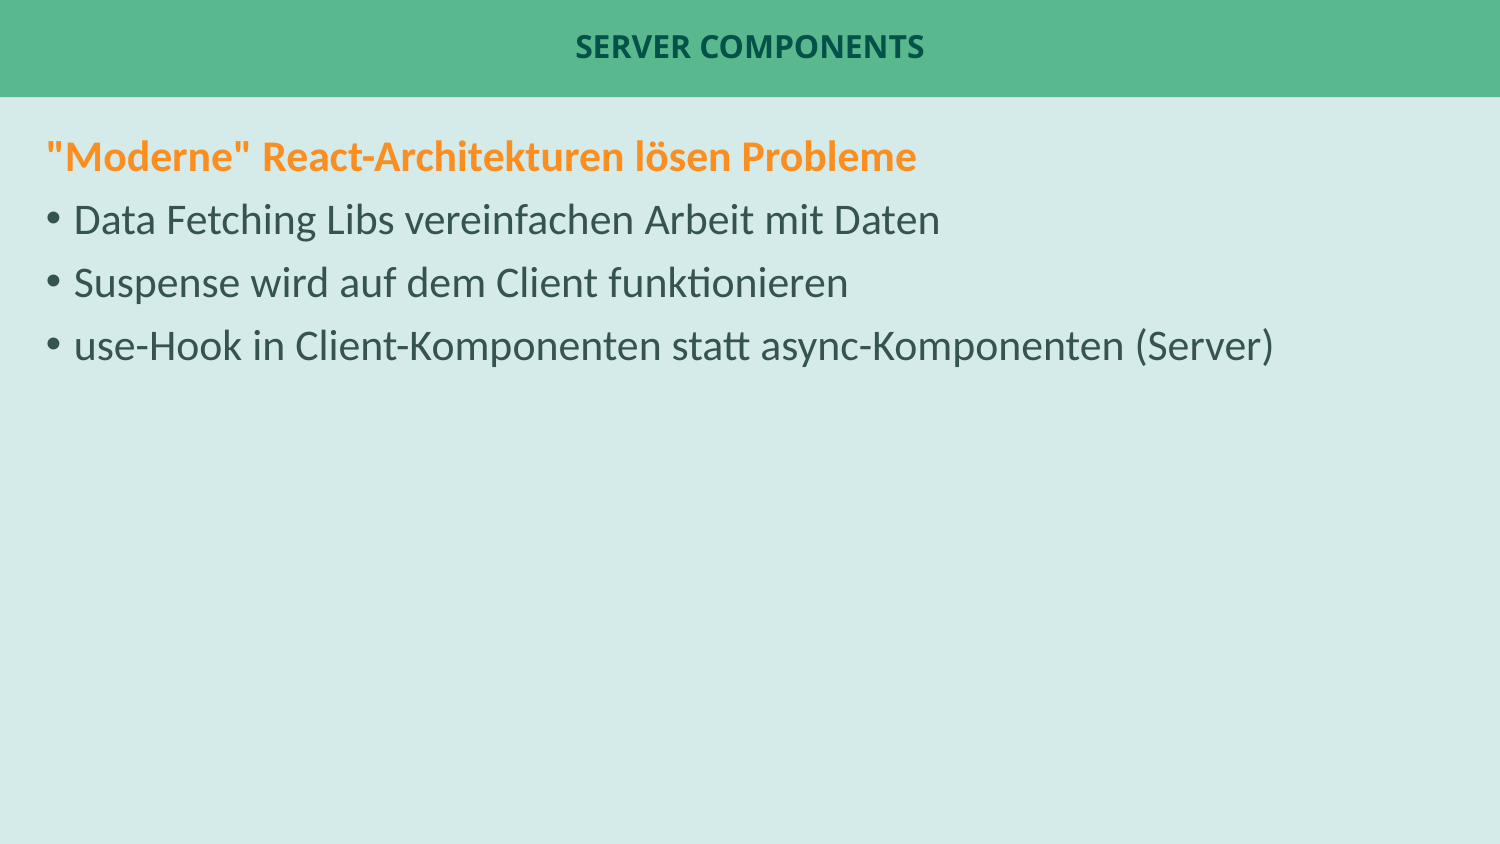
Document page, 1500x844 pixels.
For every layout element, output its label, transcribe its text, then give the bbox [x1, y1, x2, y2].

title Server Components [0, 0, 1500, 98]
list "Moderne" React-Architekturen lösen Probleme Data Fetching Libs vereinfachen Arbeit mit Daten Suspense wird auf dem Client funktionieren use-Hook in Client-Komponenten statt async-Komponenten (Server) [30, 126, 1470, 844]
